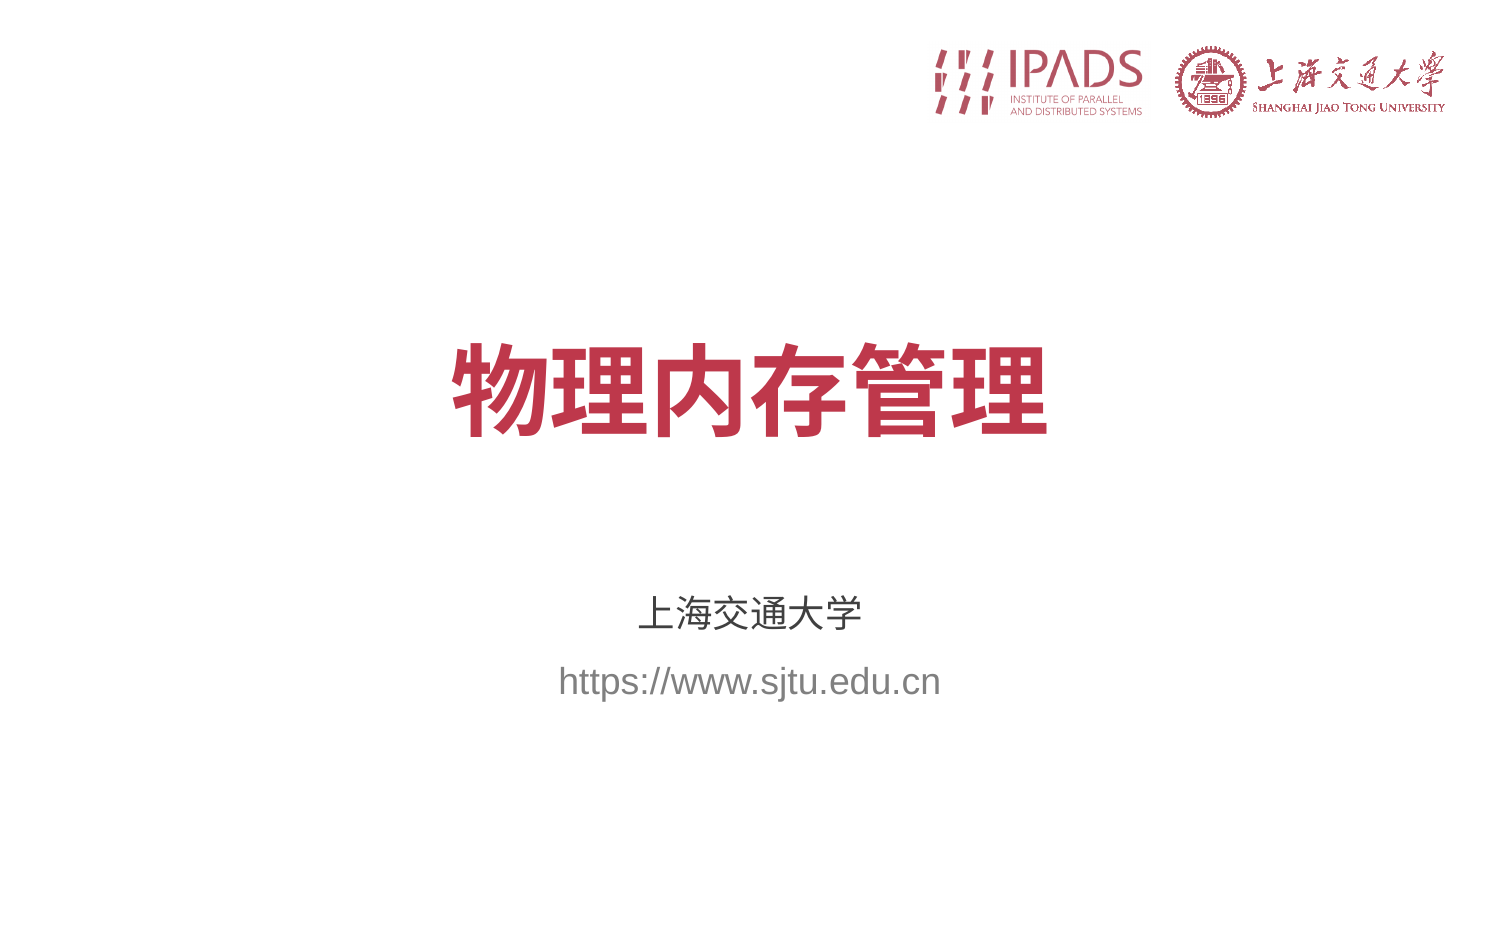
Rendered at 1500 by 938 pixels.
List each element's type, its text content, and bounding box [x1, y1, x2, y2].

picture [1174, 46, 1445, 118]
title 物理内存管理 [112, 282, 1388, 484]
picture [926, 41, 1151, 123]
subtitle 上海交通大学 https://www.sjtu.edu.cn [112, 559, 1388, 761]
